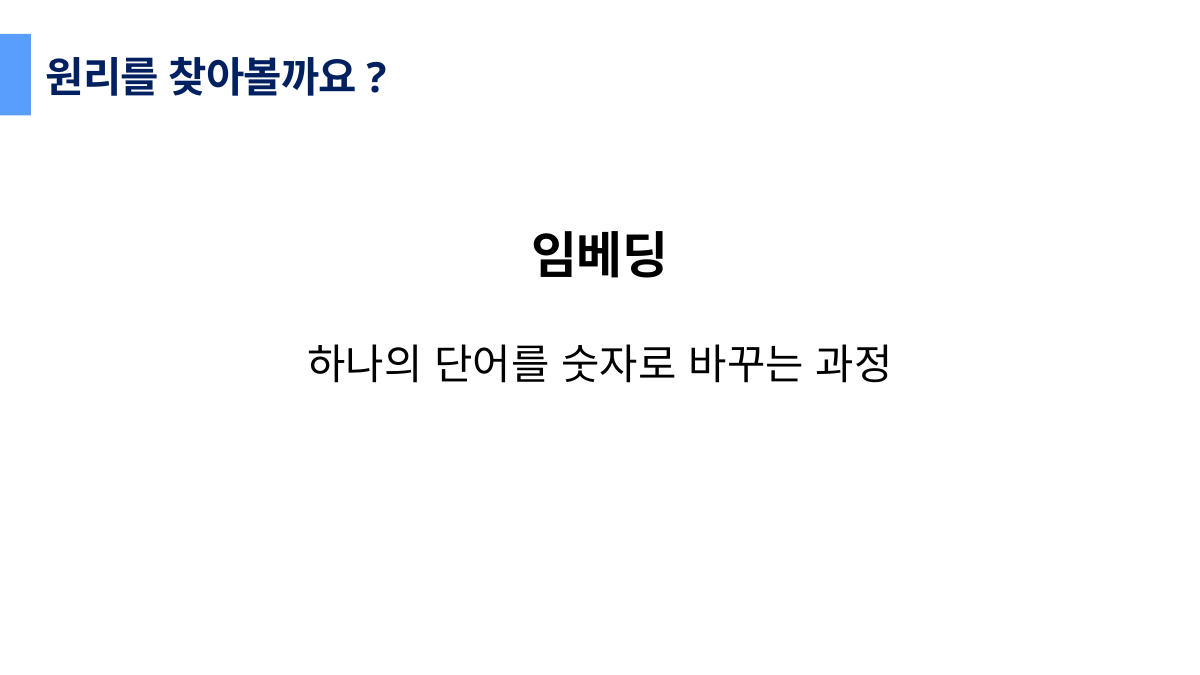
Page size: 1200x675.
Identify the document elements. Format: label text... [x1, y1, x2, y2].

text_box 원리를 찾아볼까요? [32, 43, 712, 109]
text_box [0, 33, 32, 116]
text_box 임베딩 [516, 215, 684, 291]
text_box 하나의 단어를 숫자로 바꾸는 과정 [292, 330, 908, 396]
